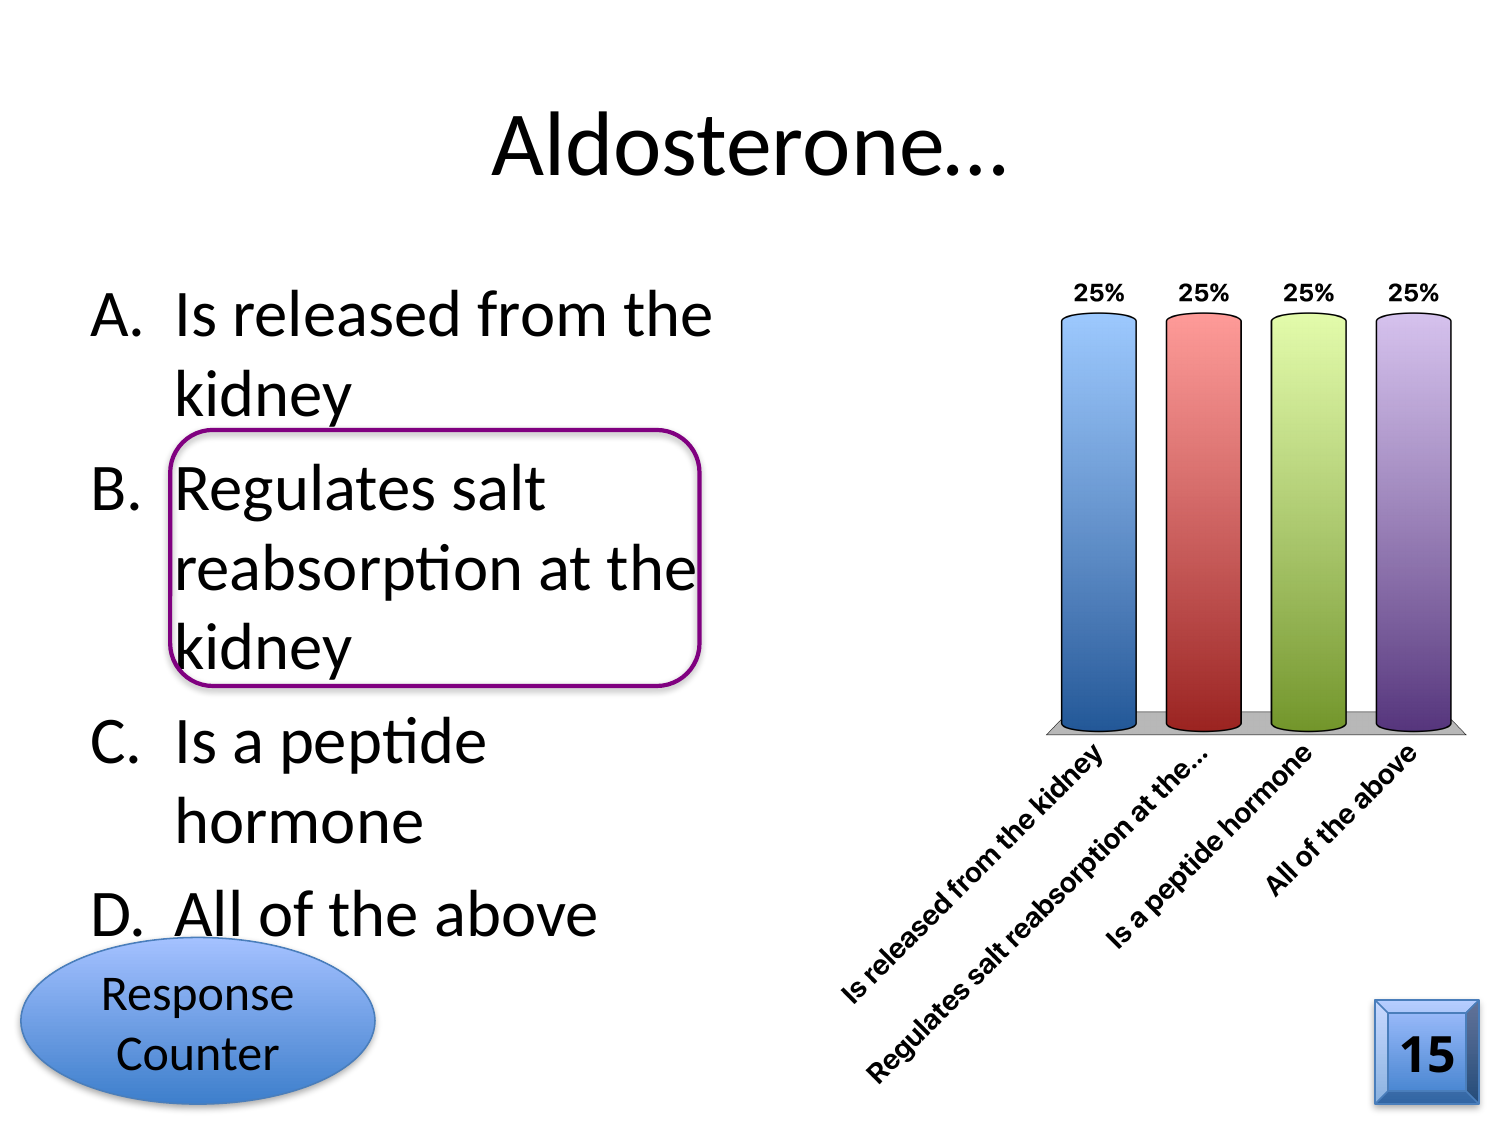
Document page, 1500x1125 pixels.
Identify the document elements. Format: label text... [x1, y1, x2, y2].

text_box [1374, 999, 1480, 1105]
list Is released from the kidney Regulates salt reabsorption at the kidney Is a peptide hormone All of the above [75, 262, 737, 1005]
text_box Response Counter [20, 936, 376, 1105]
title Aldosterone… [75, 45, 1425, 233]
picture [739, 262, 1490, 1107]
text_box [169, 429, 701, 687]
